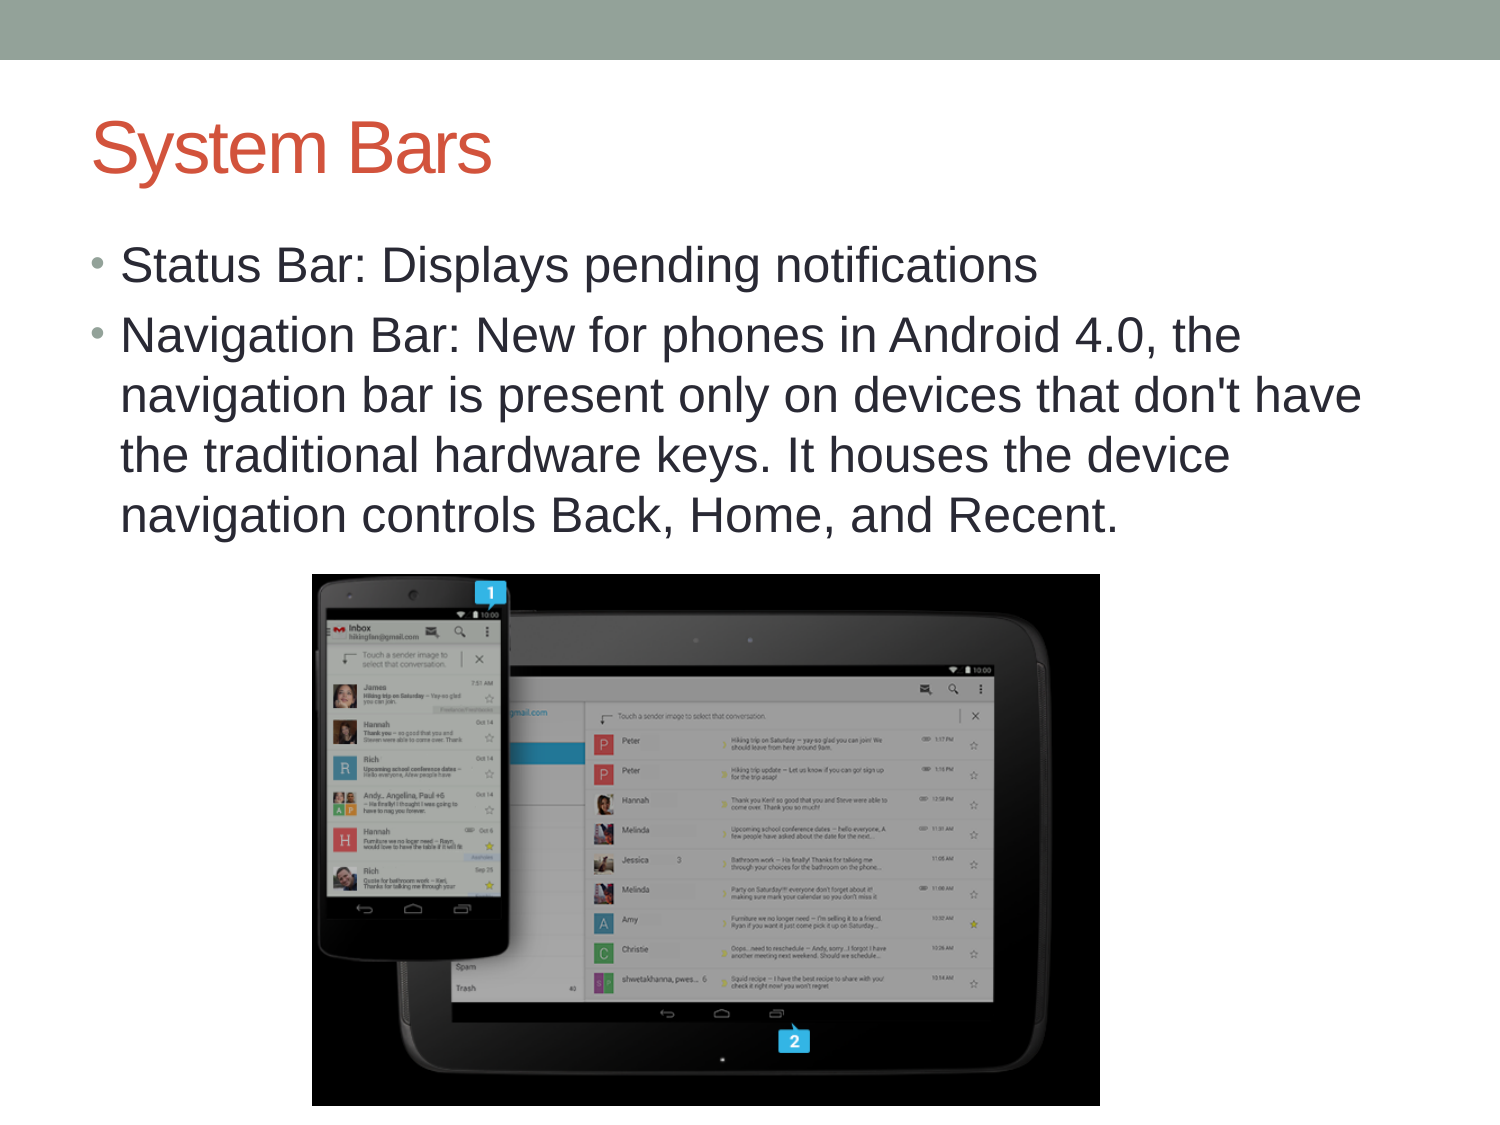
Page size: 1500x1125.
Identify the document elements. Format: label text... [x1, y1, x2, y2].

title System Bars [75, 87, 1425, 200]
picture [312, 574, 1101, 1106]
list Status Bar: Displays pending notifications Navigation Bar: New for phones in Android 4.0, the navigation bar is present only on devices that don't have the traditional hardware keys. It houses the device navigation controls Back, Home, and Recent. [75, 224, 1425, 1063]
